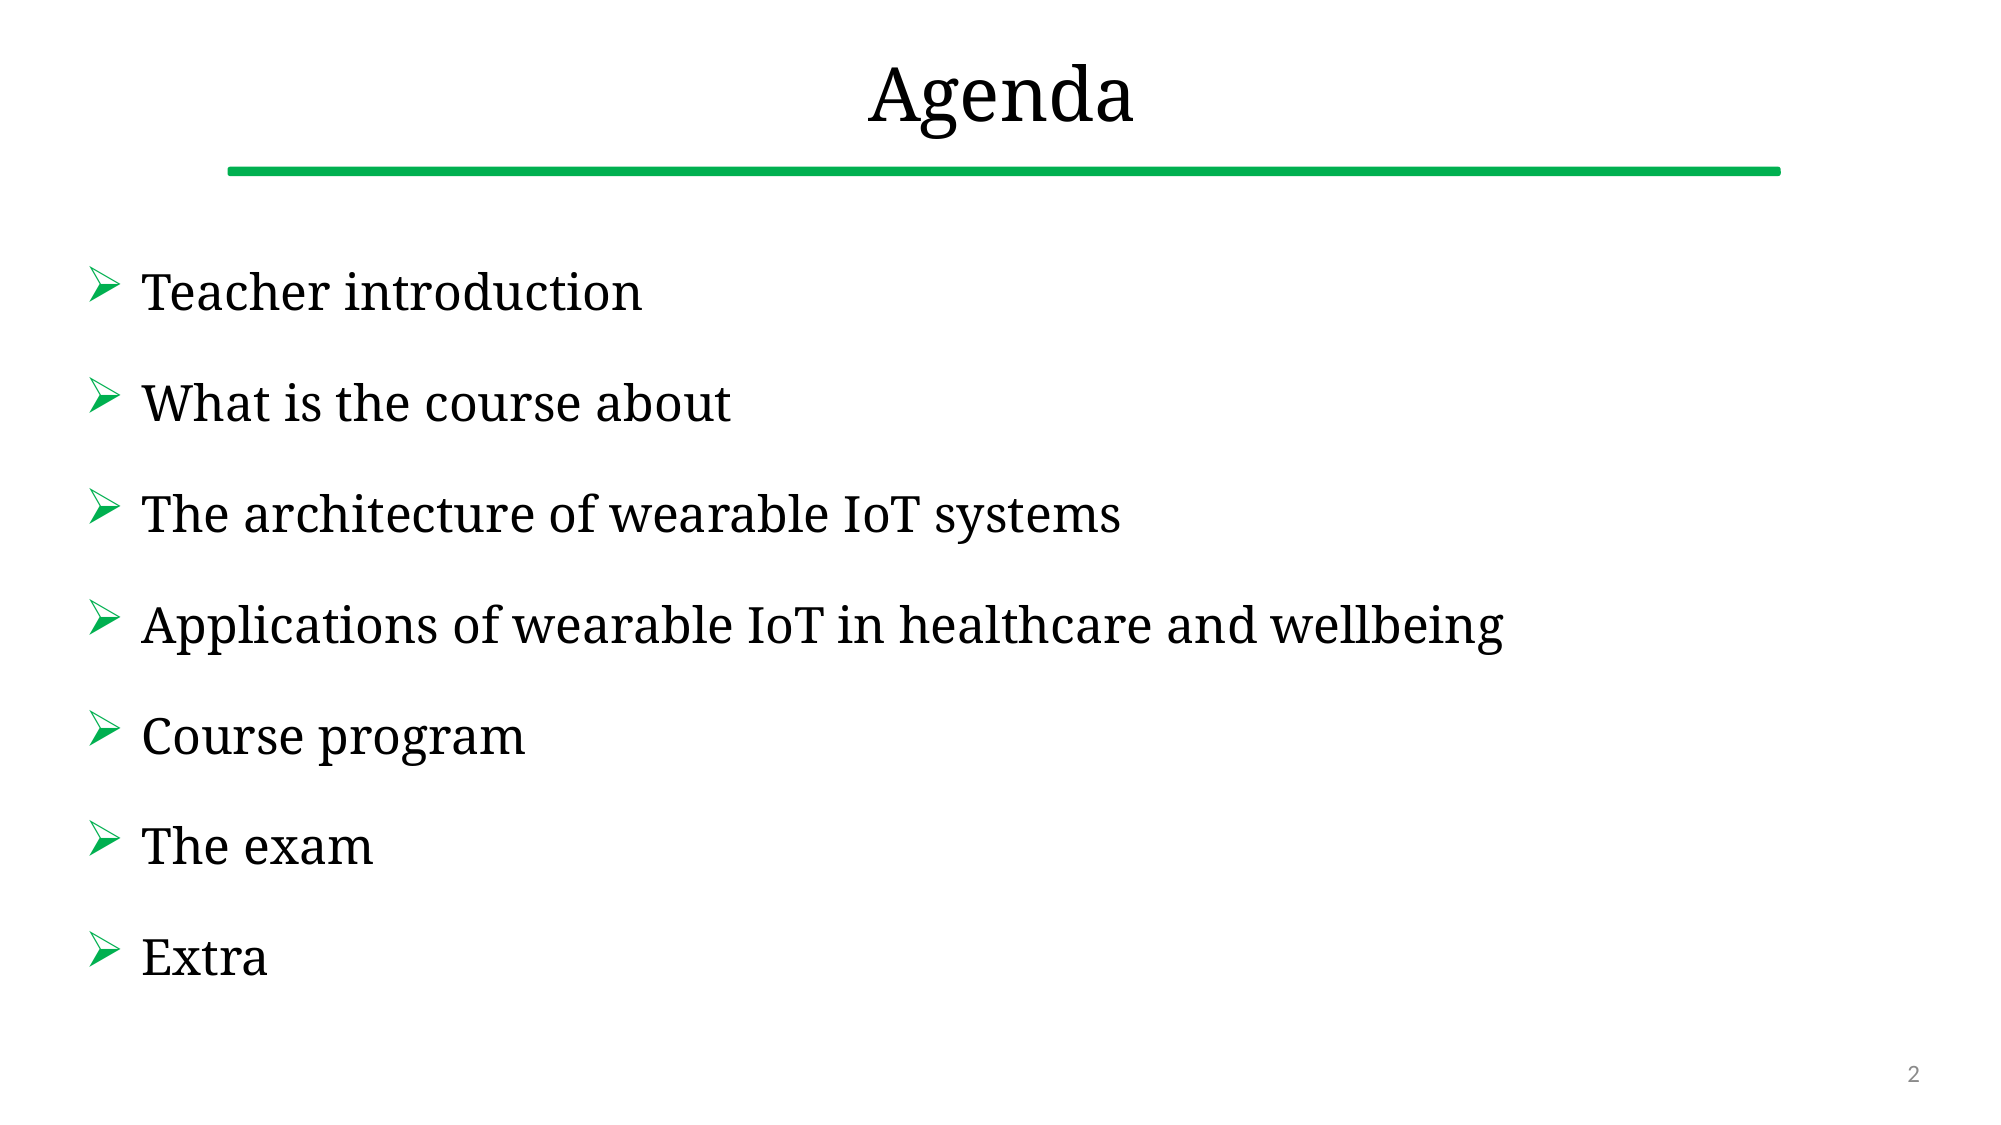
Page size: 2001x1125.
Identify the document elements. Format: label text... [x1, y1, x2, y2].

list Teacher introduction What is the course about The architecture of wearable IoT systems Applications of wearable IoT in healthcare and wellbeing Course program The exam Extra [70, 223, 1936, 1021]
slide_number 2 [1412, 1042, 1936, 1103]
title Agenda [70, 26, 1936, 168]
